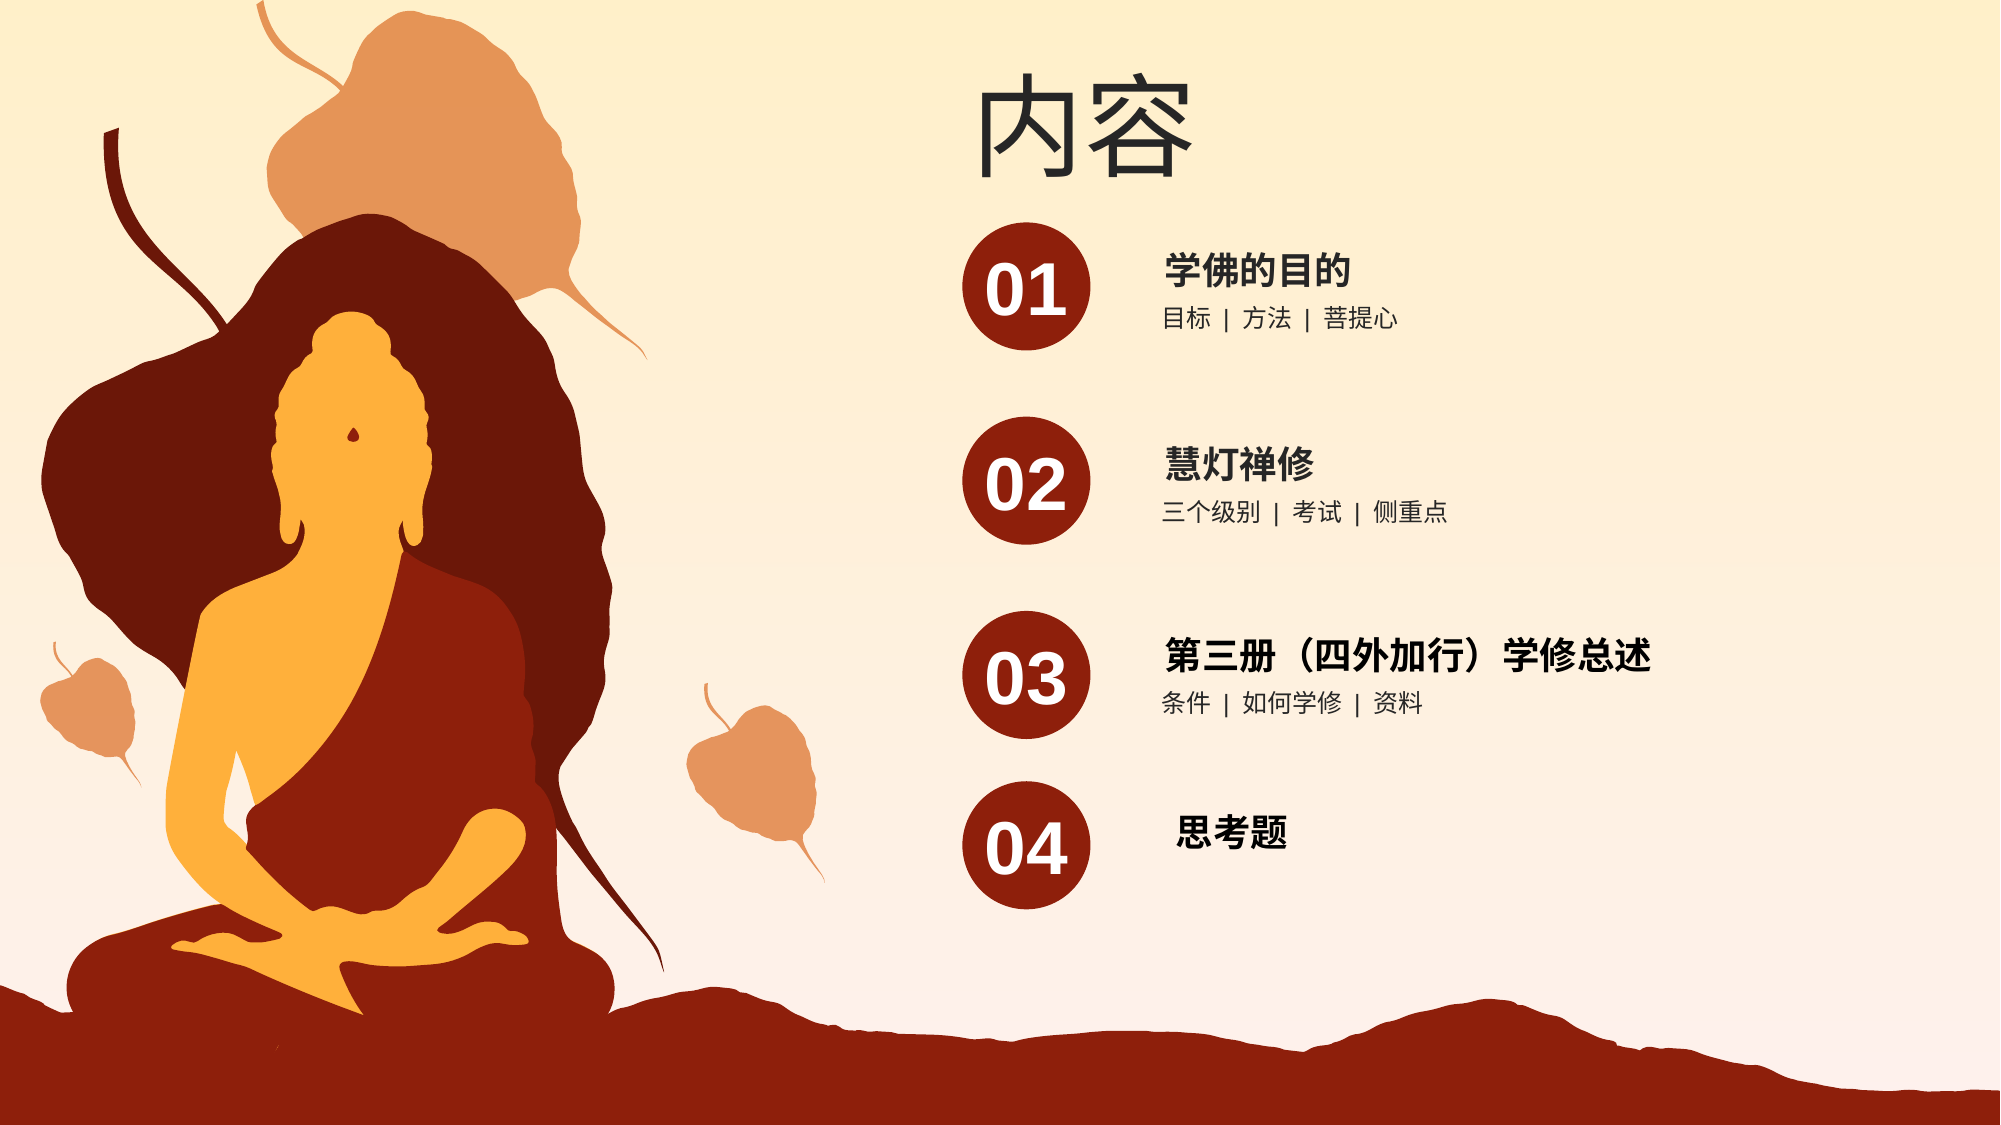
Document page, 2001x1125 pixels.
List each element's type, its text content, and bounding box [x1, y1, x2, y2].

text_box 内容 [684, 48, 1212, 198]
text_box [40, 678, 66, 740]
text_box [615, 890, 665, 973]
text_box [615, 327, 648, 361]
text_box [103, 127, 218, 311]
text_box [686, 682, 825, 883]
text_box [947, 781, 1105, 910]
text_box [256, 0, 597, 311]
text_box [239, 213, 521, 311]
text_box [66, 311, 615, 1091]
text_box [1146, 624, 1887, 726]
text_box [53, 641, 66, 670]
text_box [947, 610, 1105, 739]
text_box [947, 222, 1887, 351]
text_box [0, 985, 2000, 1125]
text_box 思考题 [1157, 801, 1898, 862]
text_box [41, 409, 66, 553]
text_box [947, 416, 1887, 545]
